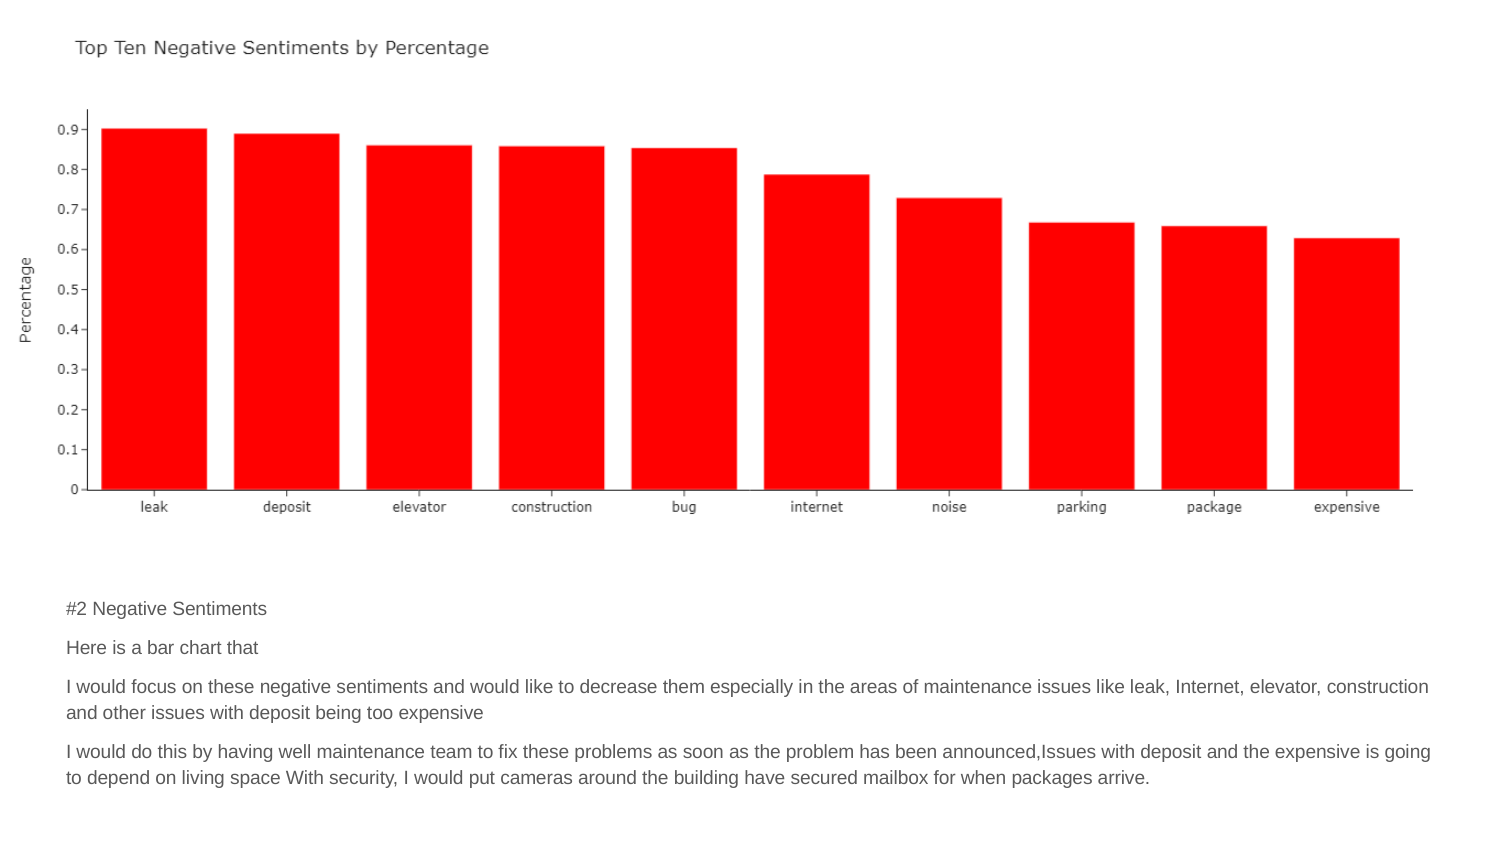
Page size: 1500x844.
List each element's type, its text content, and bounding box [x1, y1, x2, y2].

list #2 Negative Sentiments Here is a bar chart that I would focus on these negative sentiments and would like to decrease them especially in the areas of maintenance issues like leak, Internet, elevator, construction and other issues with deposit being too expensive I would do this by having well maintenance team to fix these problems as soon as the problem has been announced,Issues with deposit and the expensive is going to depend on living space With security, I would put cameras around the building have secured mailbox for when packages arrive. [51, 586, 1449, 805]
picture [0, 0, 1500, 578]
